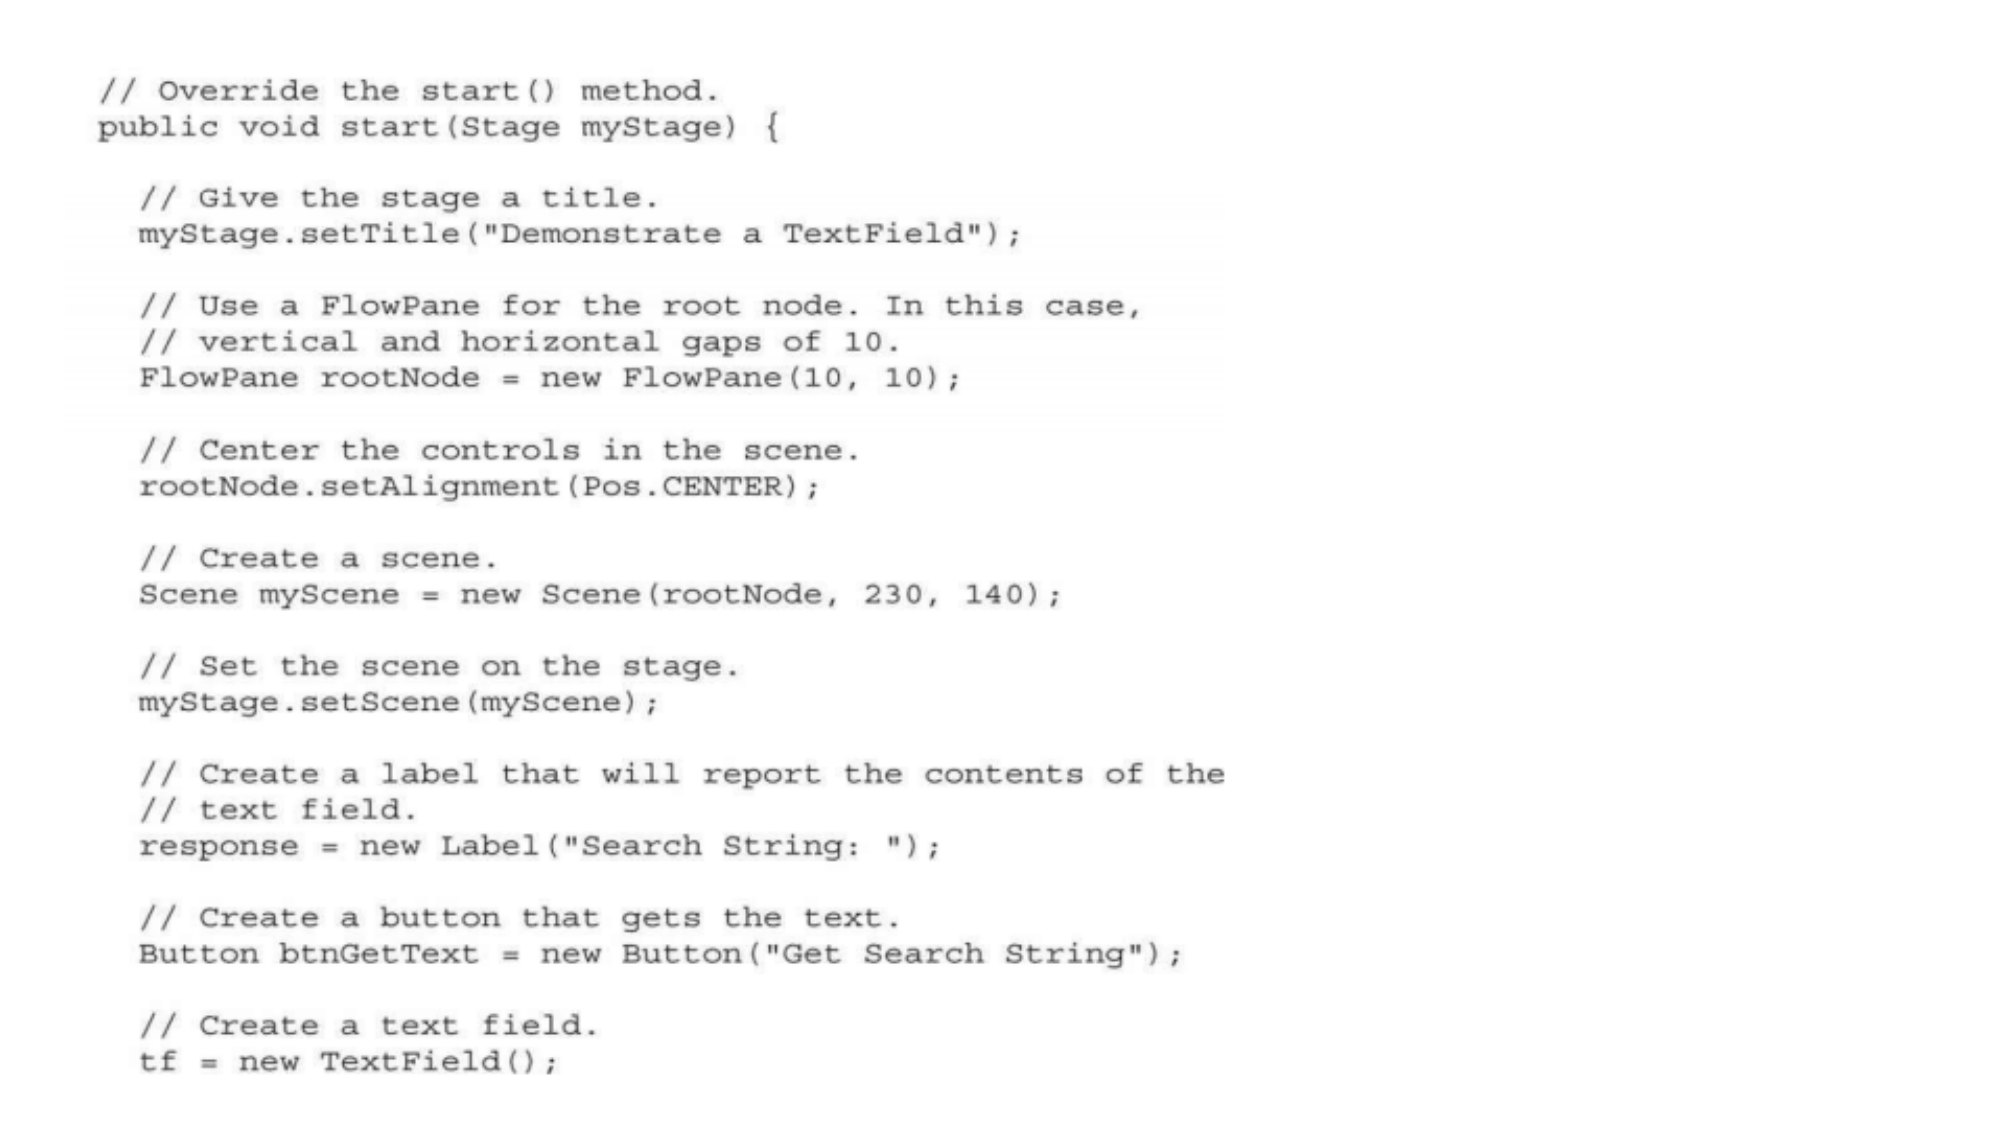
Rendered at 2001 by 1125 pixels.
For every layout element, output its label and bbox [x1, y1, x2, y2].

picture [65, 57, 1256, 1104]
